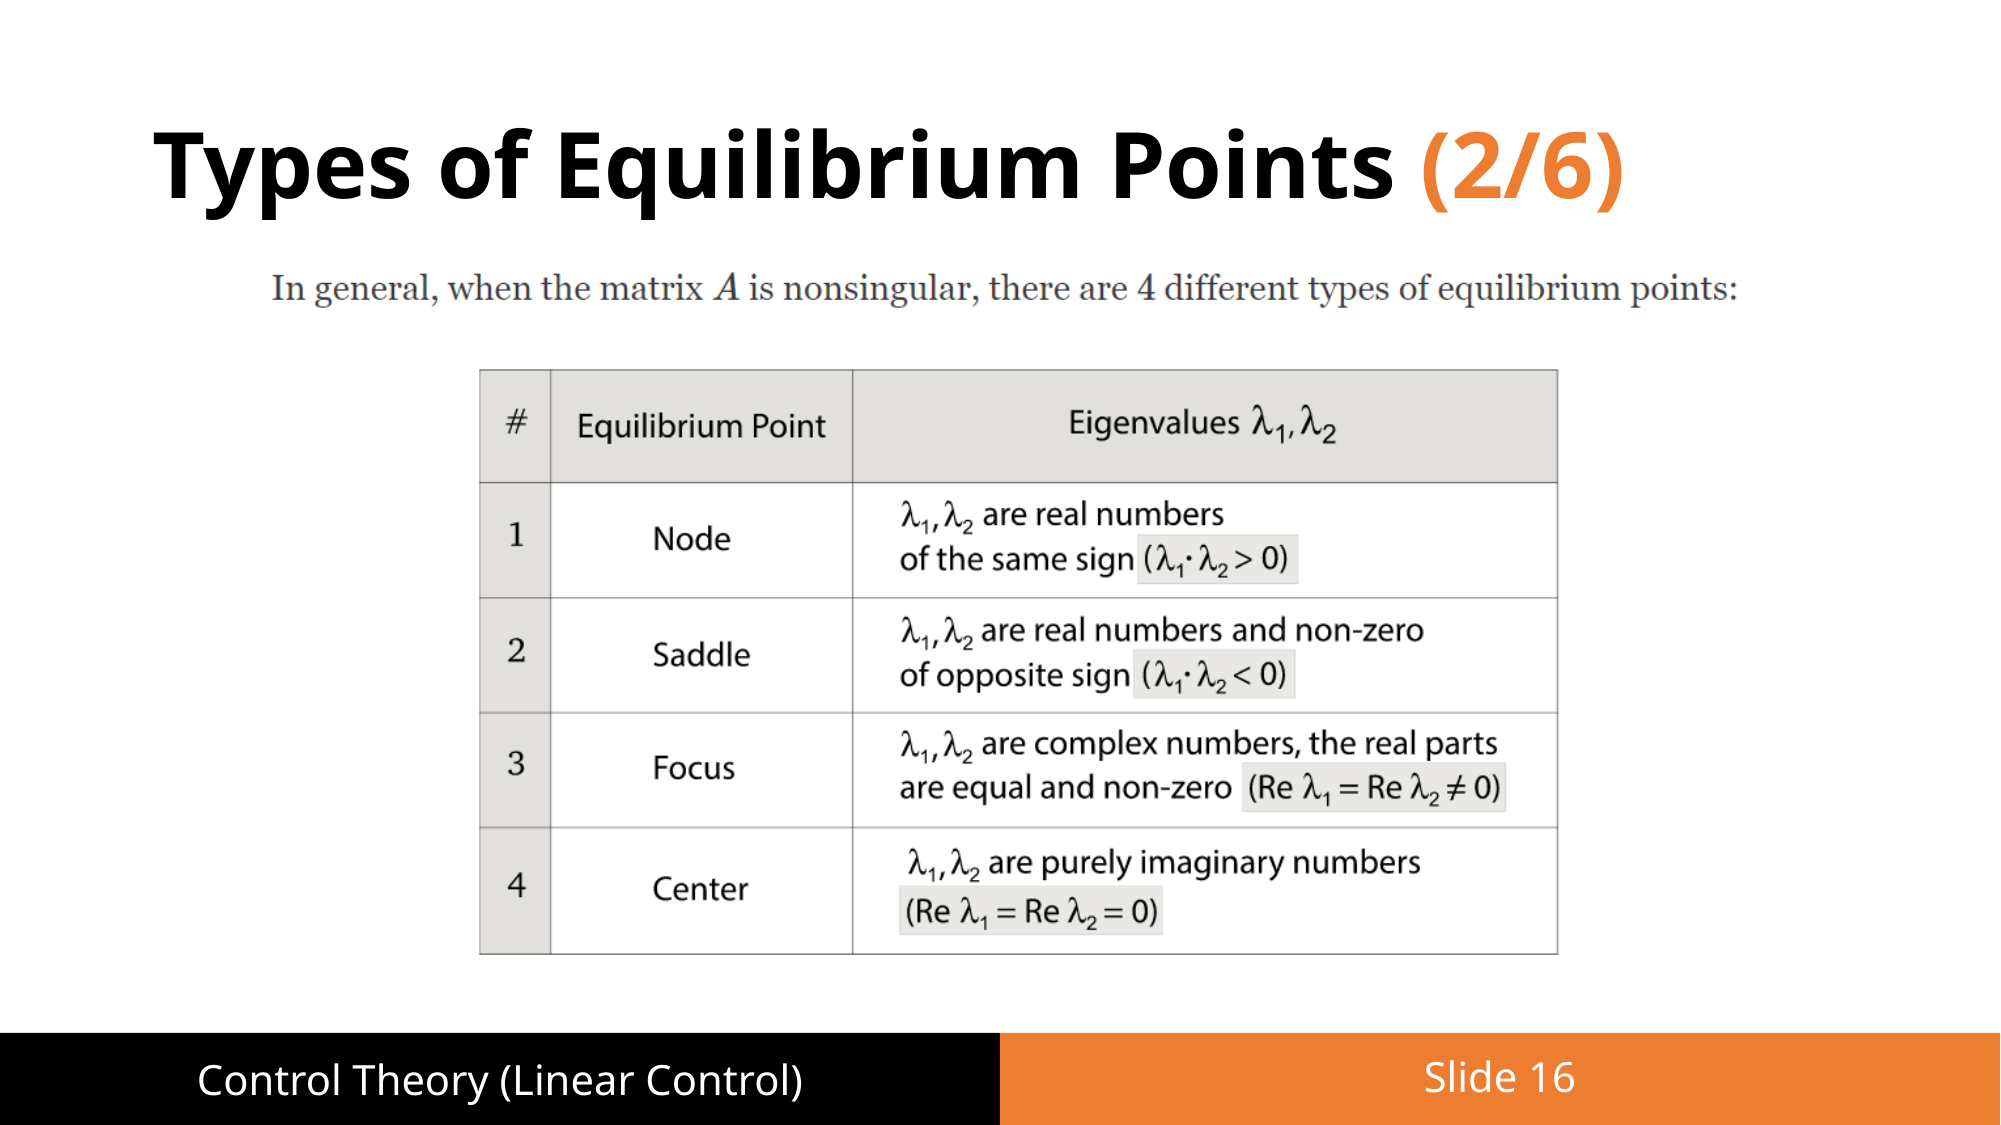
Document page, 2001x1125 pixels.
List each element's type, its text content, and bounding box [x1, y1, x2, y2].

text_box Control Theory (Linear Control) [0, 1032, 999, 1125]
title Types of Equilibrium Points (2/6) [137, 59, 1863, 278]
text_box Slide 16 [999, 1032, 2000, 1125]
picture [240, 245, 1760, 972]
